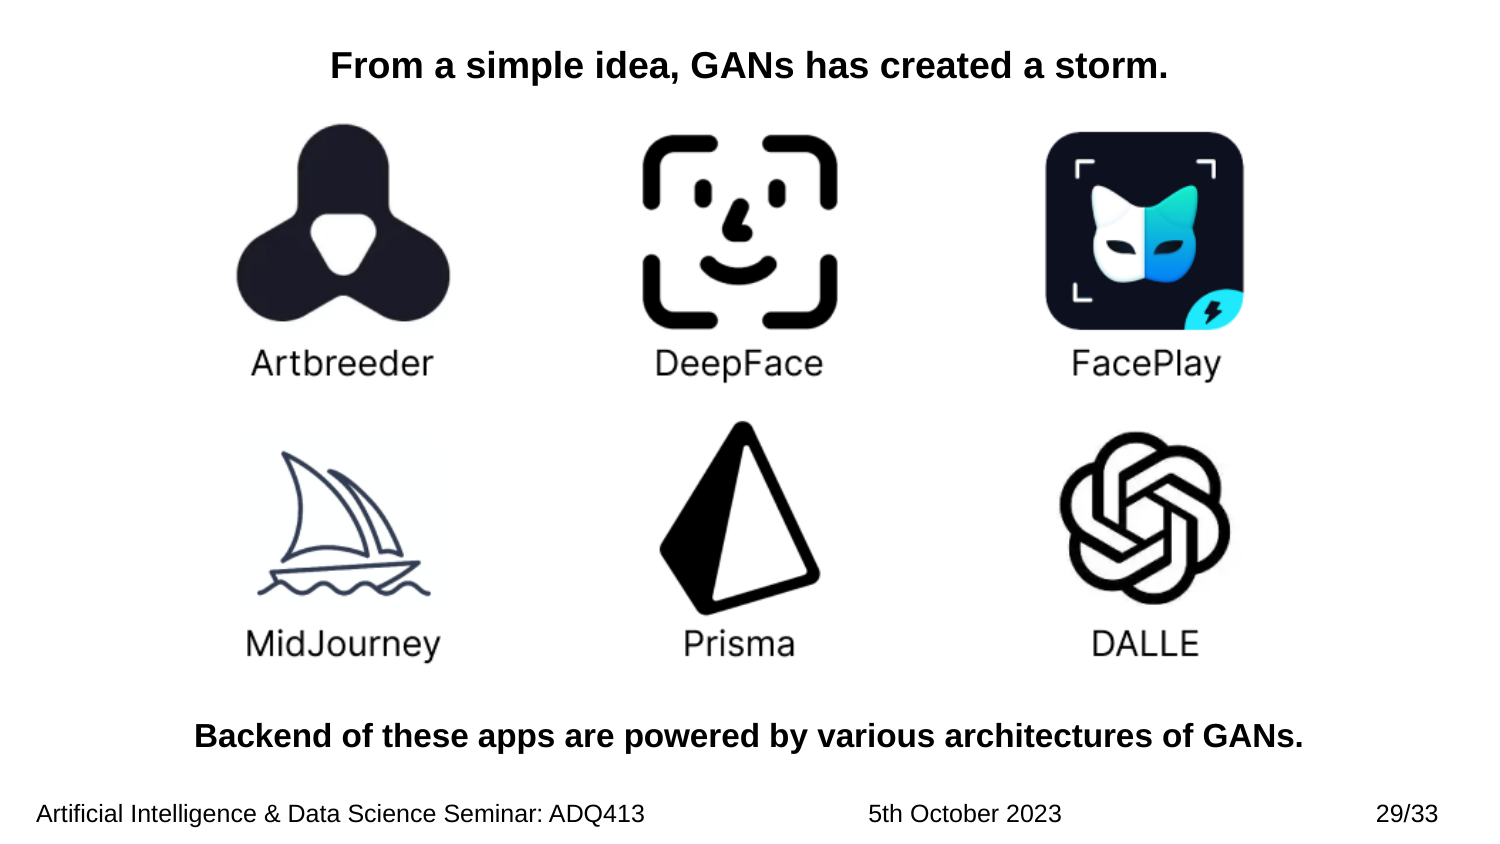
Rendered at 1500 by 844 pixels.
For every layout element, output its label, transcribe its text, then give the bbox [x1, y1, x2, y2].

picture [174, 94, 1326, 700]
text_box Artificial Intelligence & Data Science Seminar: ADQ413 5th October 2023 29/33 [0, 782, 1500, 843]
text_box Backend of these apps are powered by various architectures of GANs. [0, 698, 1500, 769]
text_box From a simple idea, GANs has created a storm. [0, 25, 1500, 101]
